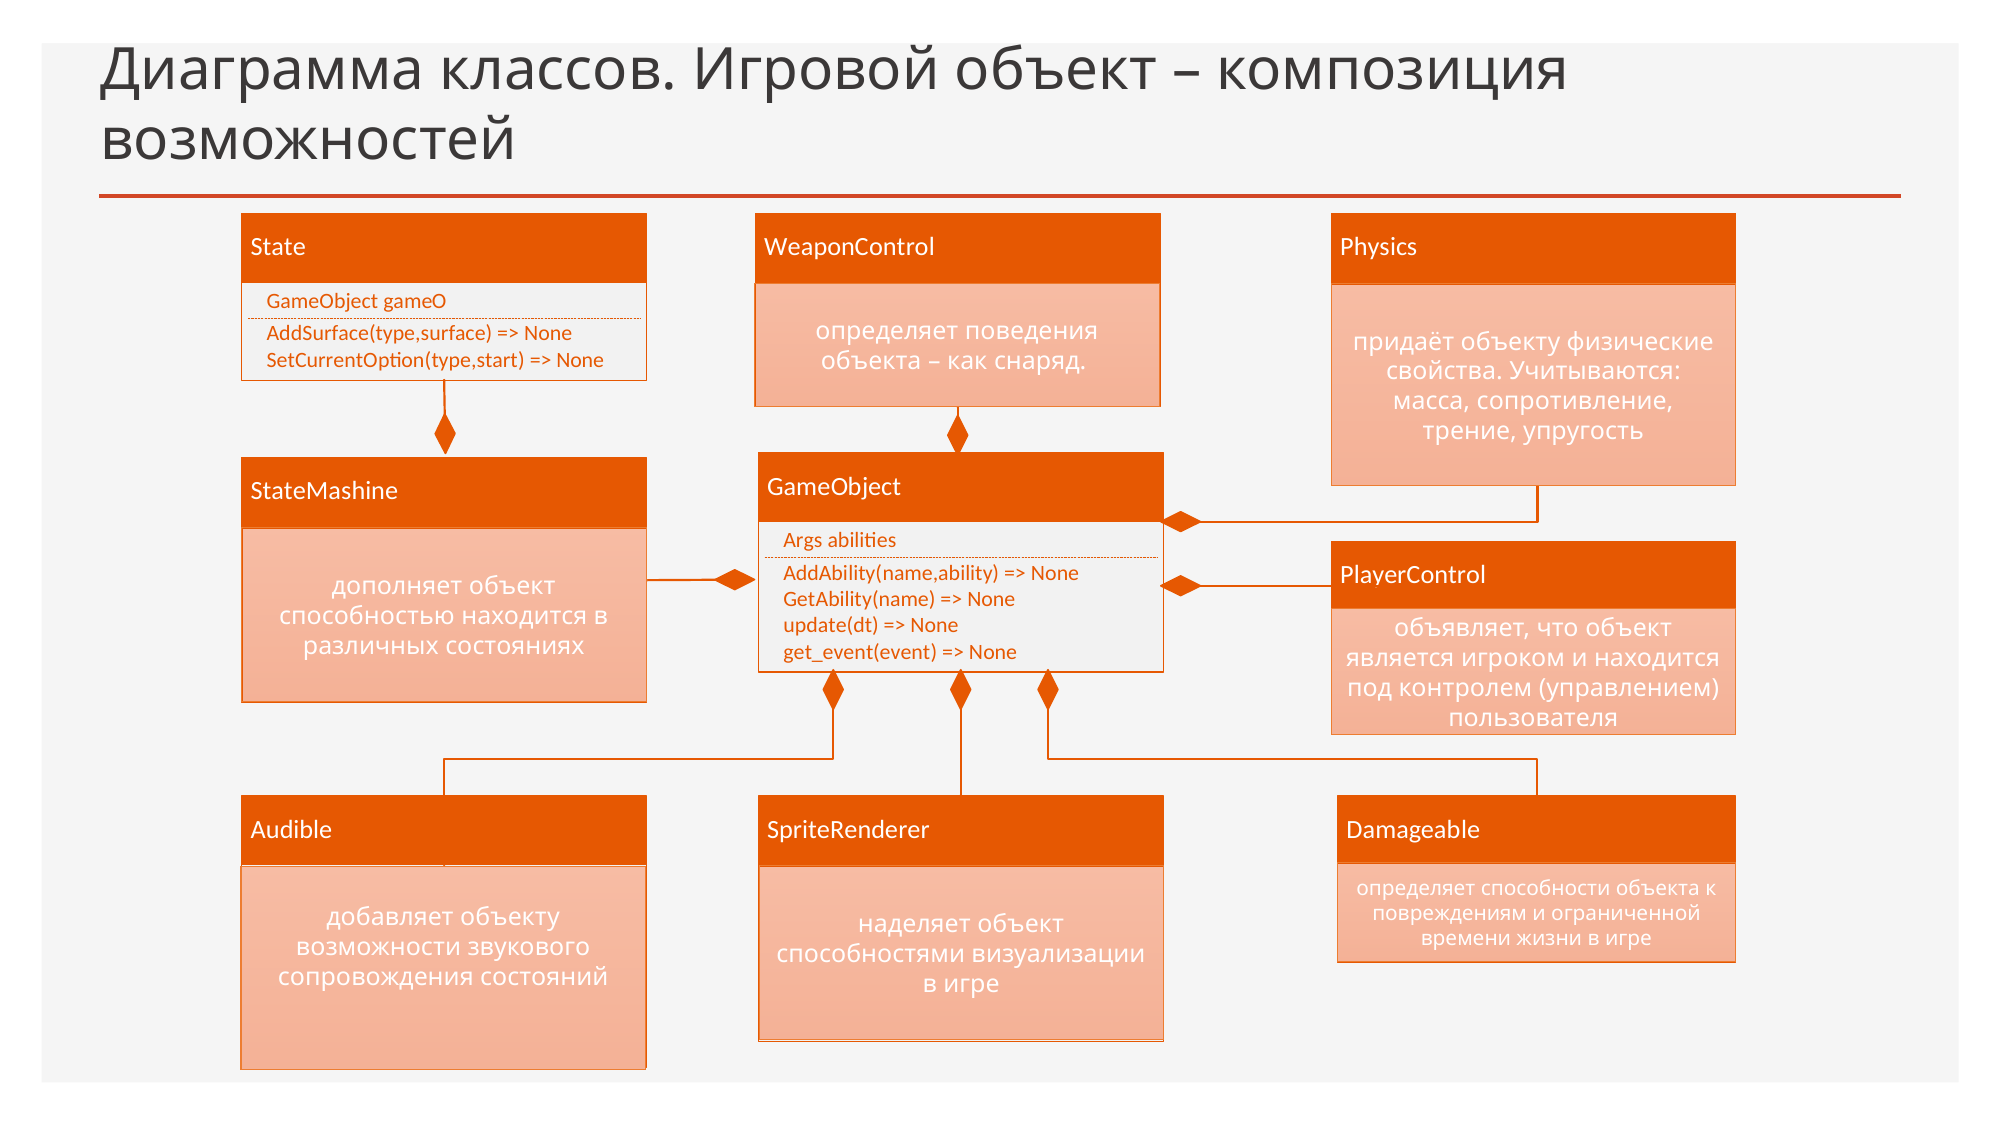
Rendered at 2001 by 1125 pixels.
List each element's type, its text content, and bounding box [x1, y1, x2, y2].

title Диаграмма классов. Игровой объект – композиция возможностей [85, 73, 1901, 179]
picture [234, 210, 1739, 1074]
